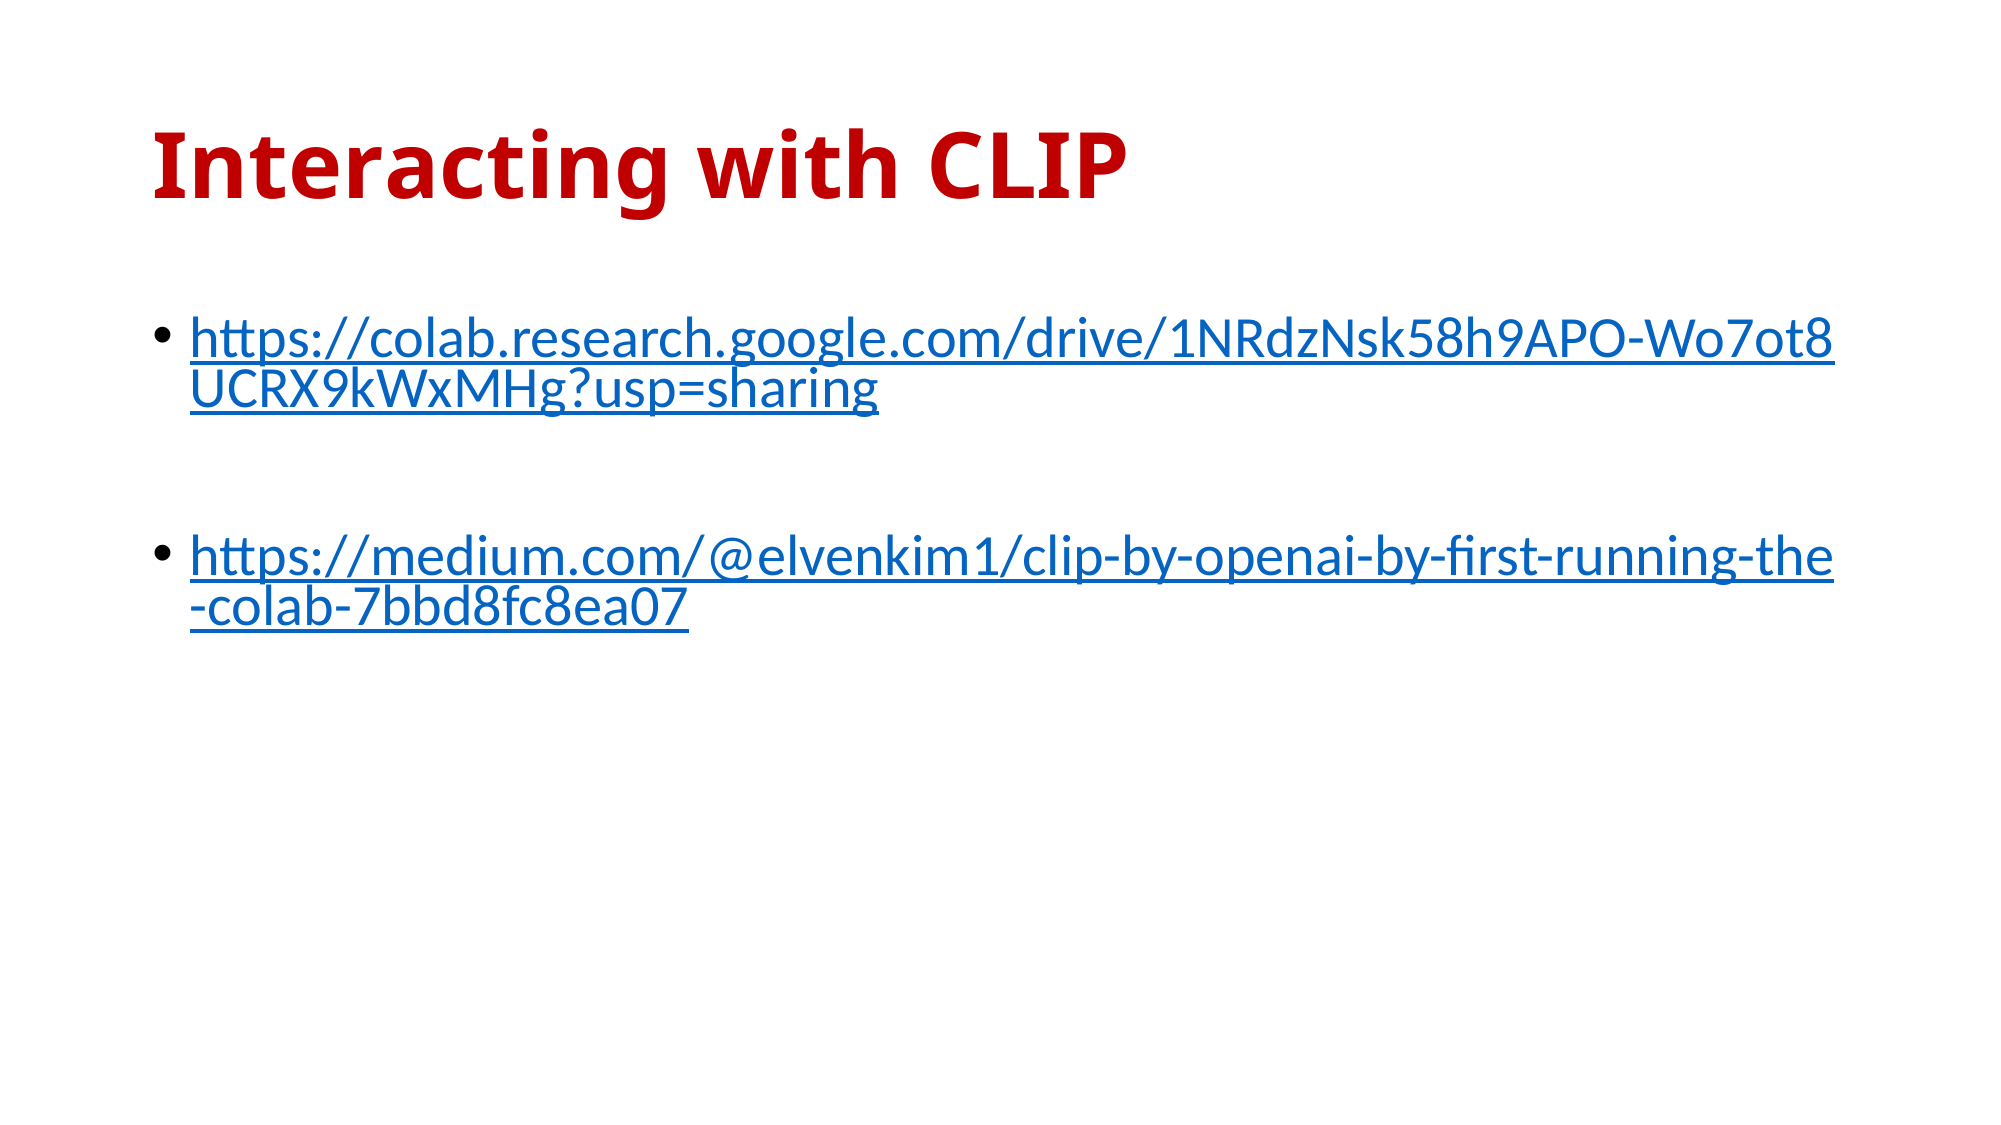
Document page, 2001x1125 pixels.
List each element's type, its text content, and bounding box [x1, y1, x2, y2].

title Interacting with CLIP [137, 59, 1863, 278]
list https://colab.research.google.com/drive/1NRdzNsk58h9APO-Wo7ot8UCRX9kWxMHg?usp=sharing https://medium.com/@elvenkim1/clip-by-openai-by-first-running-the-colab-7bbd8fc8ea07 [137, 299, 1863, 1014]
